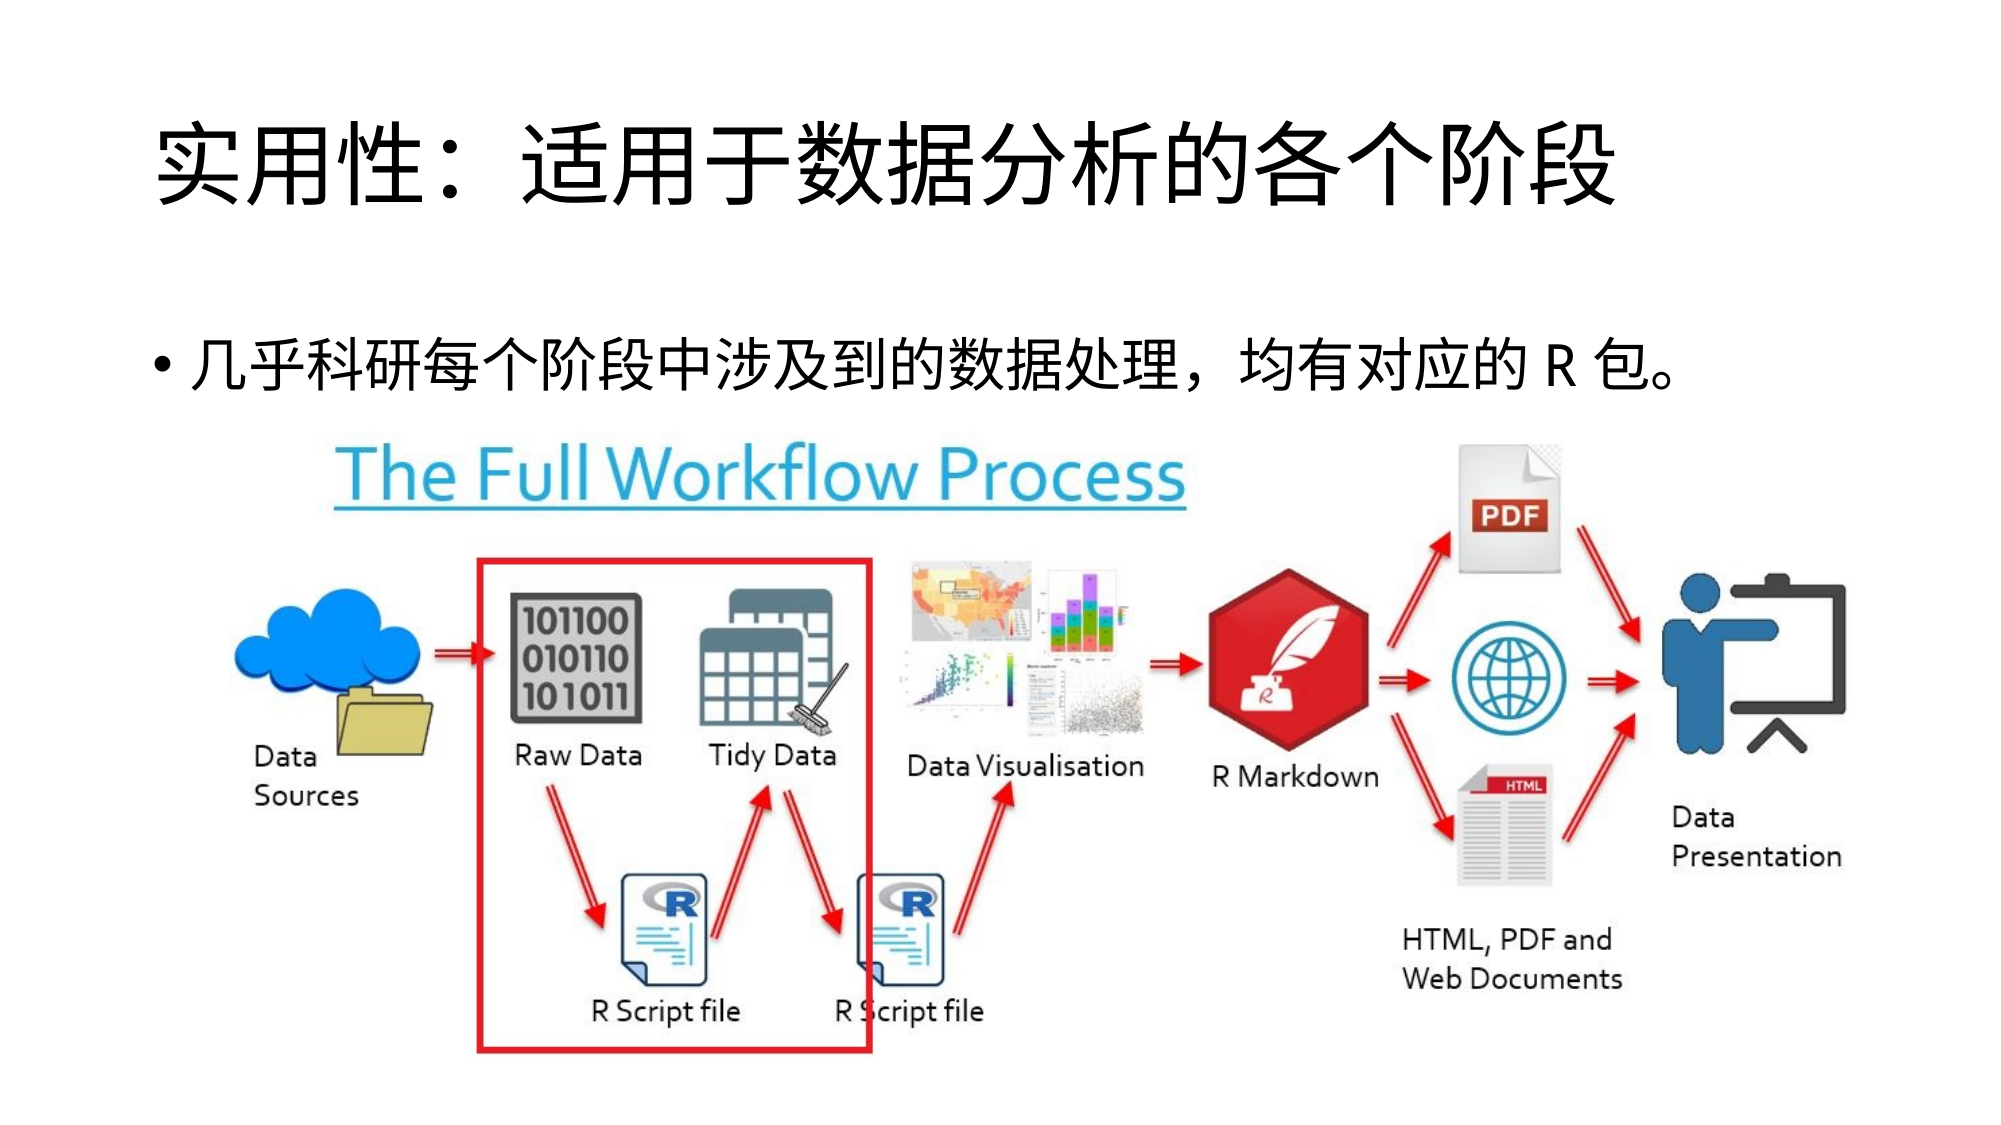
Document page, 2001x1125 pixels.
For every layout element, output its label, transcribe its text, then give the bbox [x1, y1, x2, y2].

picture [229, 411, 1863, 1113]
title 实用性：适用于数据分析的各个阶段 [137, 59, 1863, 278]
list 几乎科研每个阶段中涉及到的数据处理，均有对应的R包。 [137, 299, 1863, 1014]
